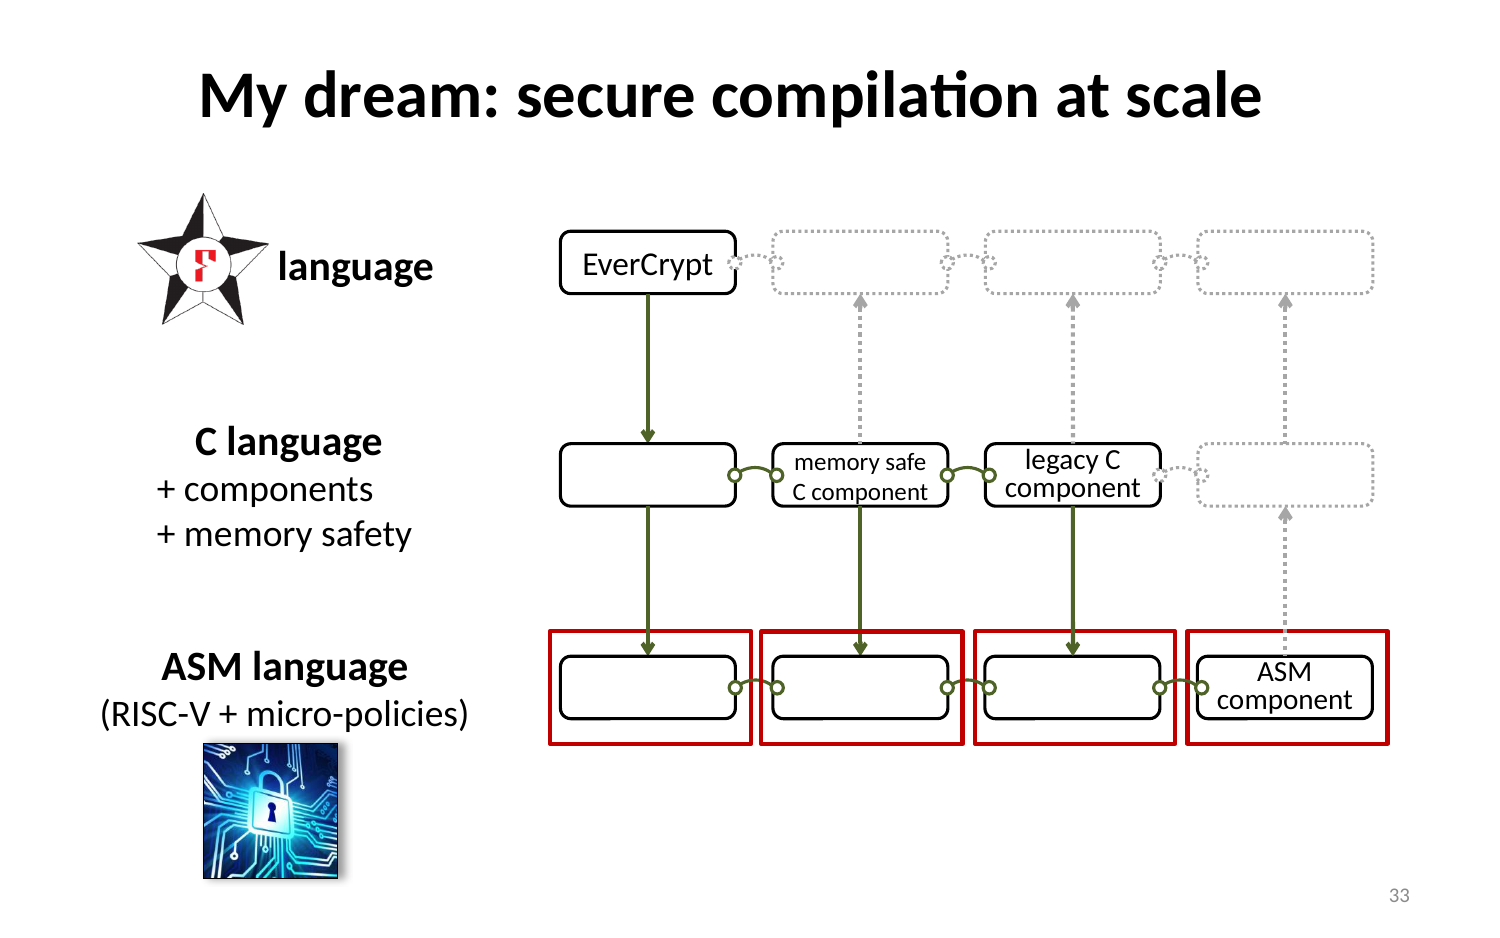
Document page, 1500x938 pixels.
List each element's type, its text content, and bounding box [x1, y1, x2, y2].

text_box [935, 680, 996, 736]
text_box [973, 629, 1068, 679]
text_box [982, 654, 1162, 721]
text_box [1195, 229, 1376, 296]
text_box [1147, 255, 1209, 311]
text_box [558, 654, 738, 721]
picture [137, 193, 269, 325]
text_box [548, 629, 753, 746]
text_box [1195, 441, 1376, 509]
text_box EverCrypt [558, 229, 738, 296]
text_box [935, 468, 996, 523]
text_box [983, 229, 1163, 296]
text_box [722, 255, 784, 311]
text_box C language + components + memory safety [142, 406, 428, 561]
text_box [558, 441, 738, 509]
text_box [723, 680, 784, 736]
text_box [973, 721, 1177, 746]
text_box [935, 255, 996, 311]
picture [286, 869, 296, 879]
text_box [1078, 629, 1177, 679]
text_box [759, 629, 965, 746]
text_box memory safe C component [770, 441, 950, 509]
title My dream: secure compilation at scale [37, 12, 1425, 169]
slide_number 33 [1074, 868, 1425, 919]
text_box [722, 468, 784, 523]
text_box legacy C component [983, 441, 1163, 509]
text_box ASM component [1195, 654, 1375, 721]
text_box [1147, 468, 1209, 523]
text_box ASM language (RISC-V + micro-policies) [84, 631, 485, 741]
text_box [770, 229, 950, 296]
text_box [1185, 629, 1390, 746]
text_box language [273, 231, 449, 296]
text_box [1147, 680, 1209, 736]
picture [202, 743, 338, 879]
